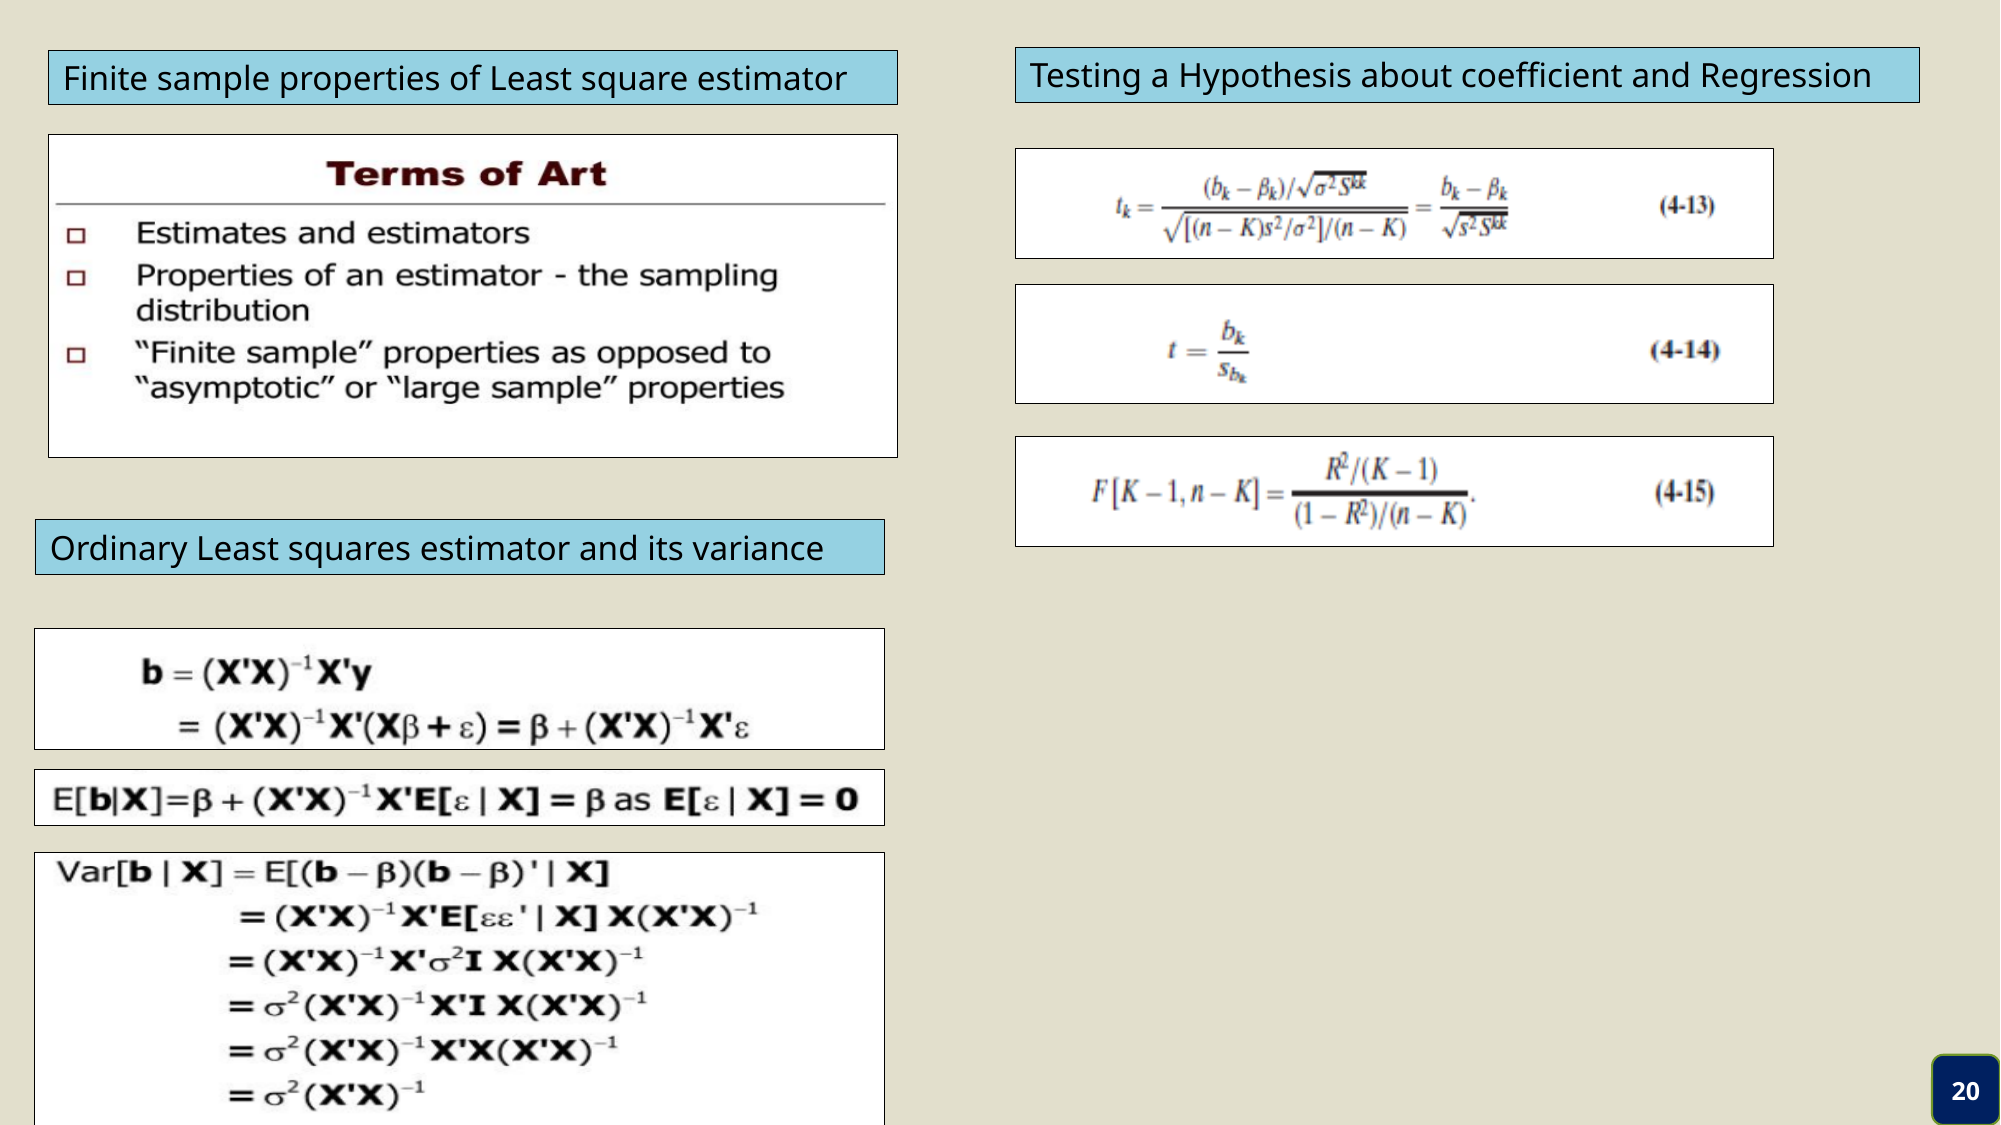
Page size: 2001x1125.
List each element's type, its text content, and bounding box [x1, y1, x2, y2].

picture [48, 134, 898, 457]
picture [34, 769, 884, 826]
picture [34, 852, 884, 1125]
picture [1015, 436, 1774, 547]
text_box Ordinary Least squares estimator and its variance [34, 519, 884, 575]
text_box Testing a Hypothesis about coefficient and Regression [1015, 47, 1920, 102]
picture [1015, 148, 1774, 259]
text_box Finite sample properties of Least square estimator [48, 50, 898, 105]
picture [1015, 284, 1774, 404]
picture [34, 628, 884, 749]
text_box 20 [1930, 1053, 2000, 1125]
